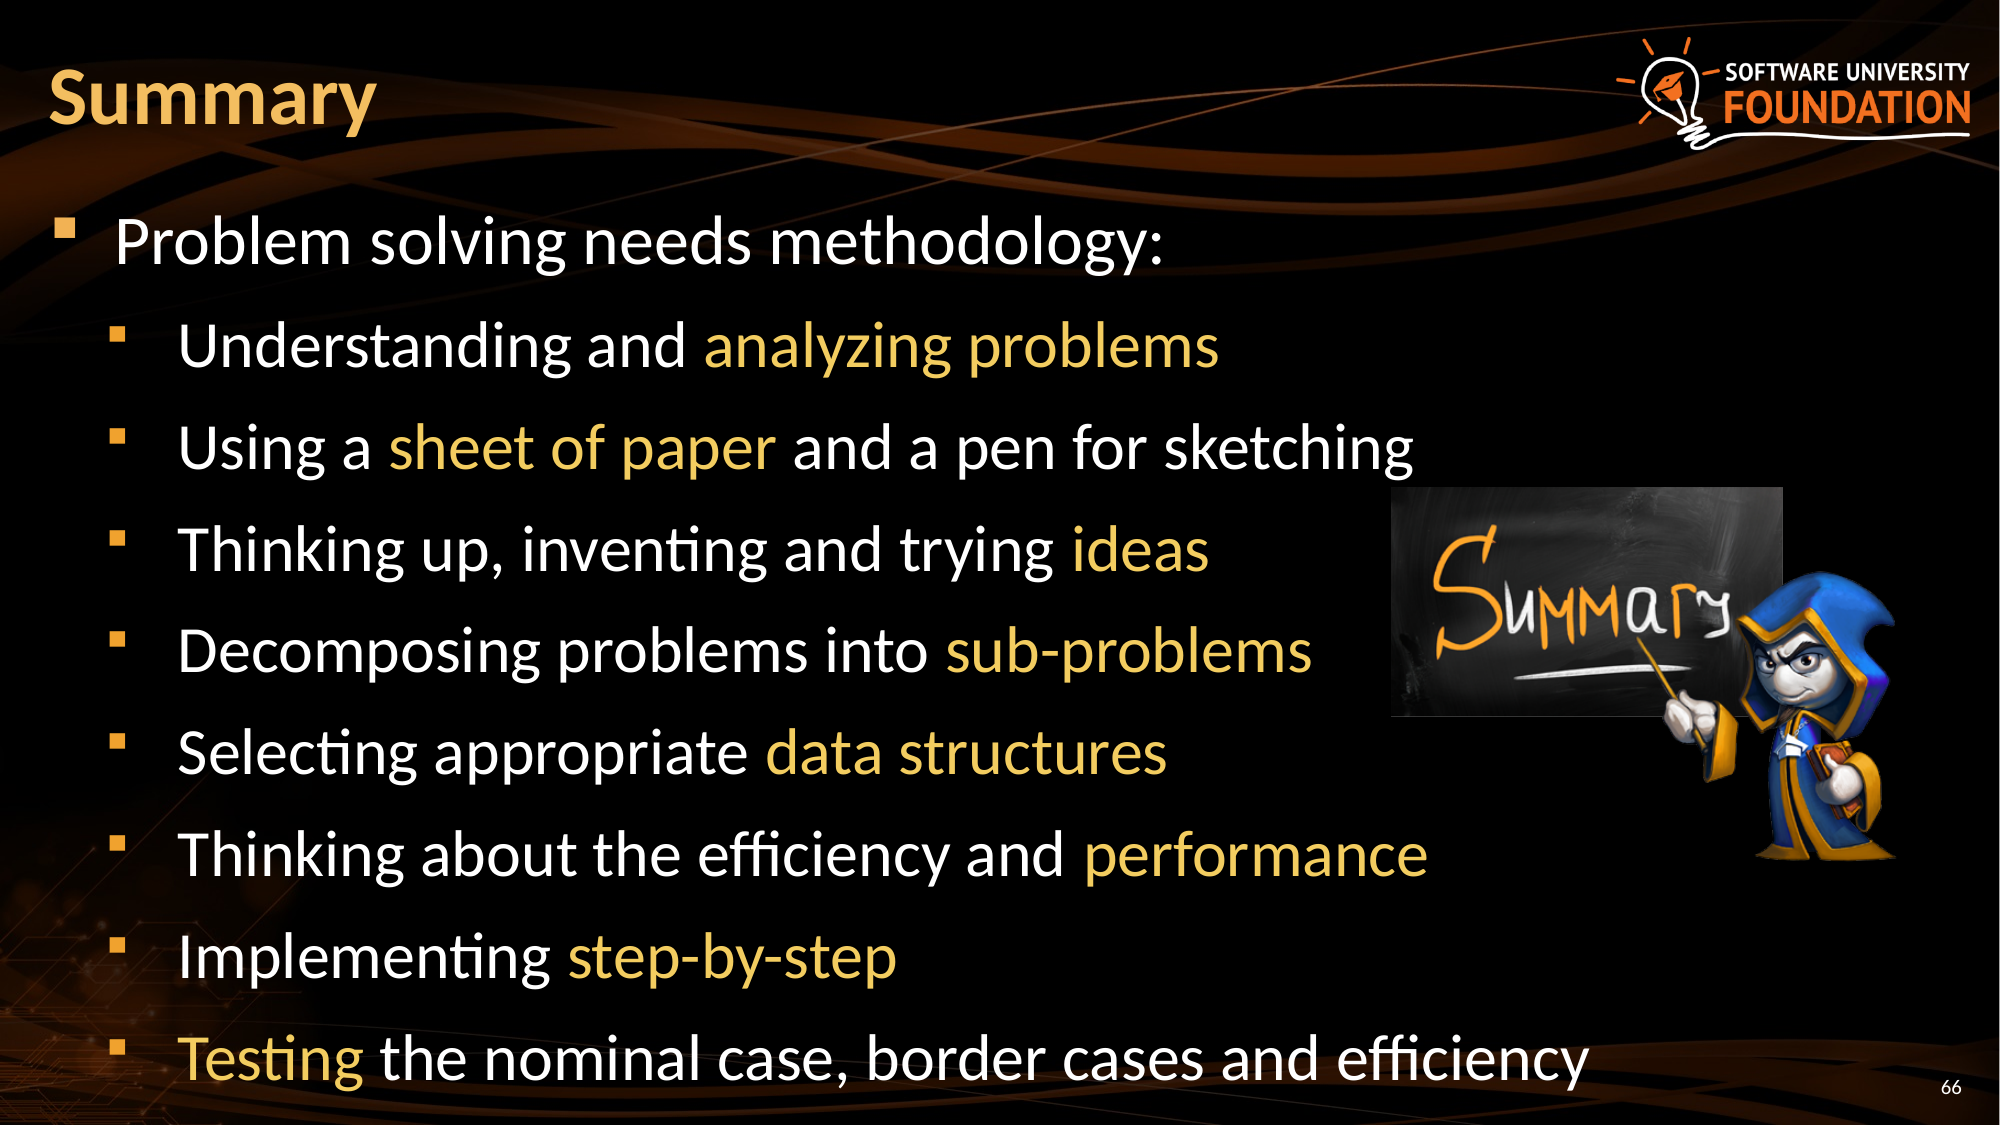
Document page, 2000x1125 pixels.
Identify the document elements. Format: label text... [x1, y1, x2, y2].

picture [0, 0, 2000, 1125]
title Summary [30, 6, 1602, 189]
list Problem solving needs methodology: Understanding and analyzing problems Using a sheet of paper and a pen for sketching Thinking up, inventing and trying ideas Decomposing problems into sub-problems Selecting appropriate data structures Thinking about the efficiency and performance Implementing step-by-step Testing the nominal case, border cases and efficiency [31, 188, 1968, 1103]
